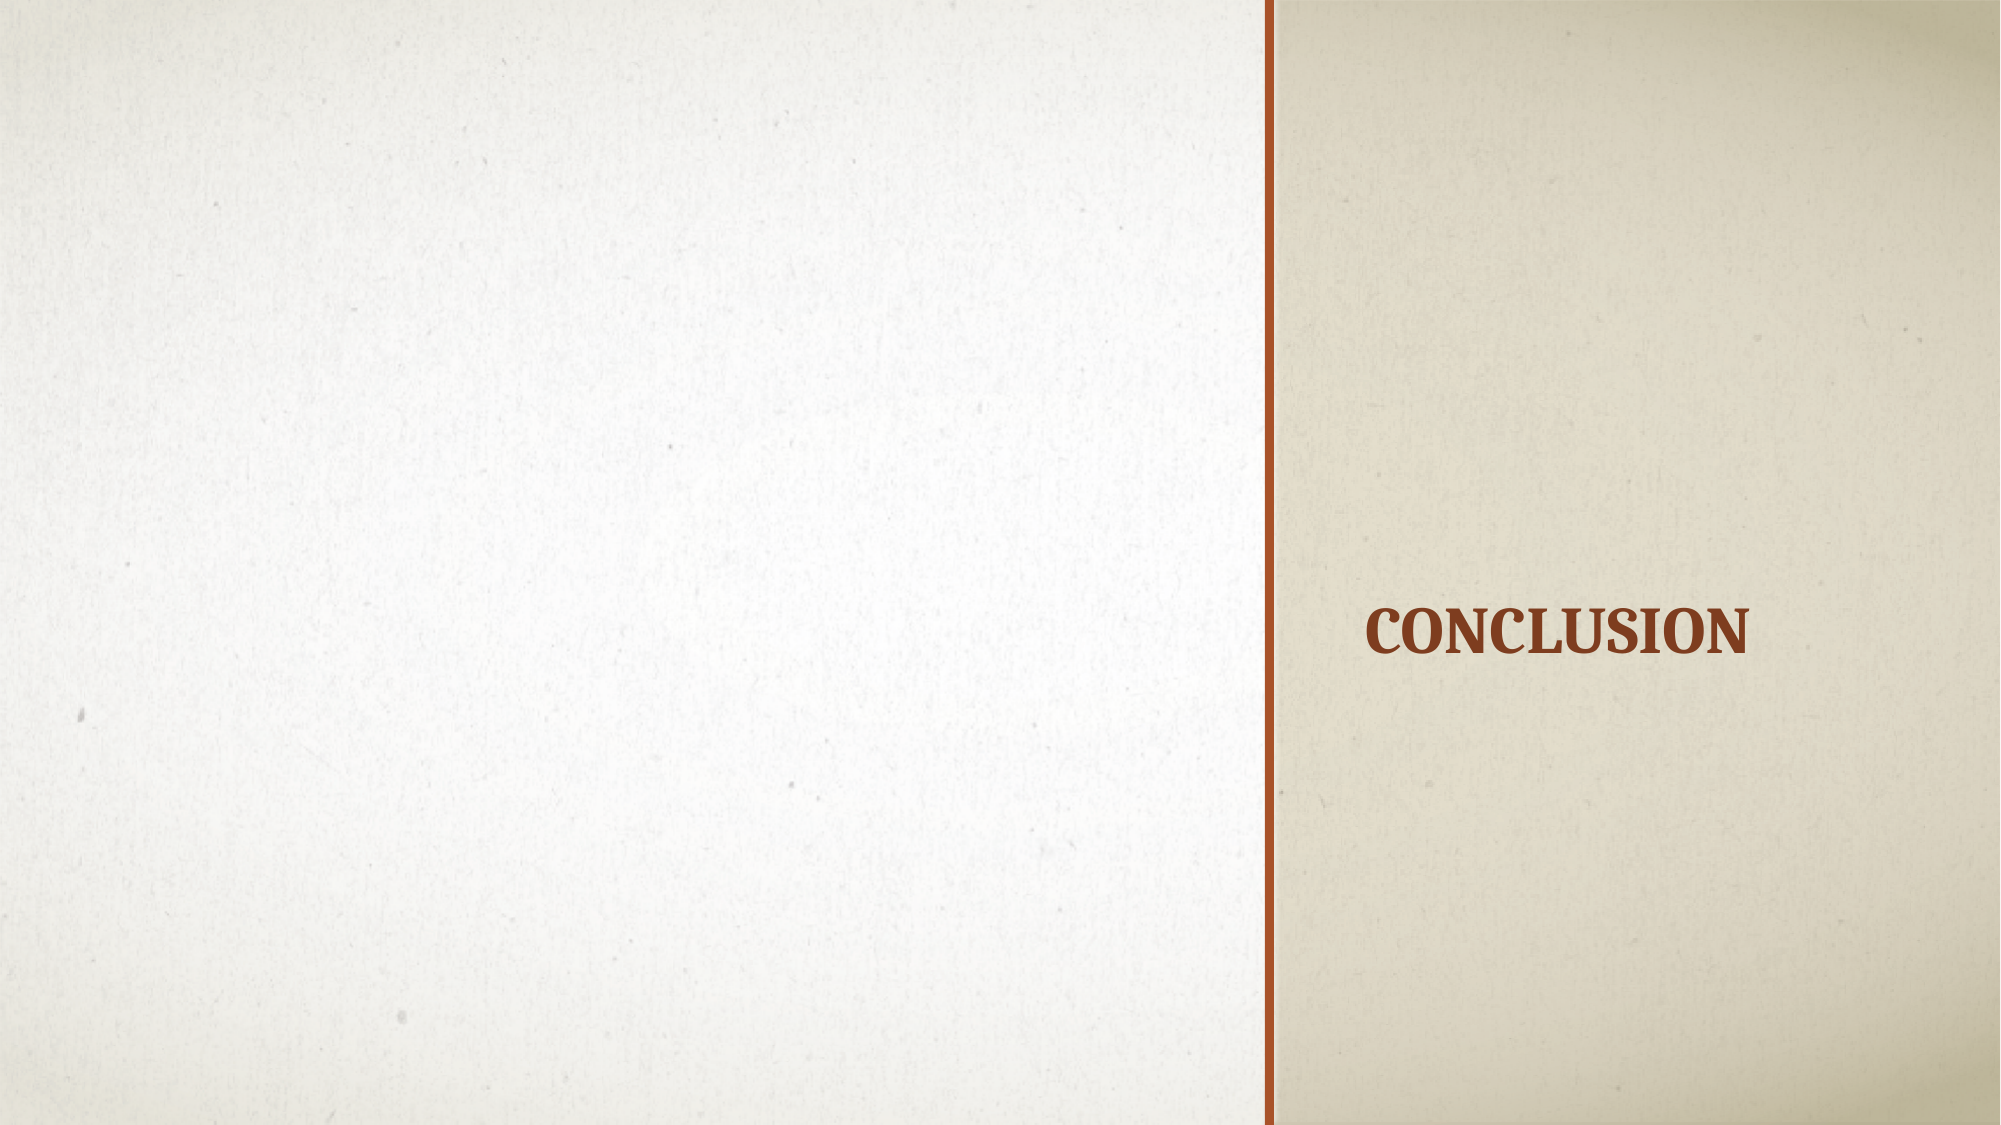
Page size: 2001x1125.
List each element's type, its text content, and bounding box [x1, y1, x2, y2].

picture [0, 0, 1264, 1125]
title Conclusion [1350, 412, 1920, 675]
picture [1274, 0, 2001, 1125]
